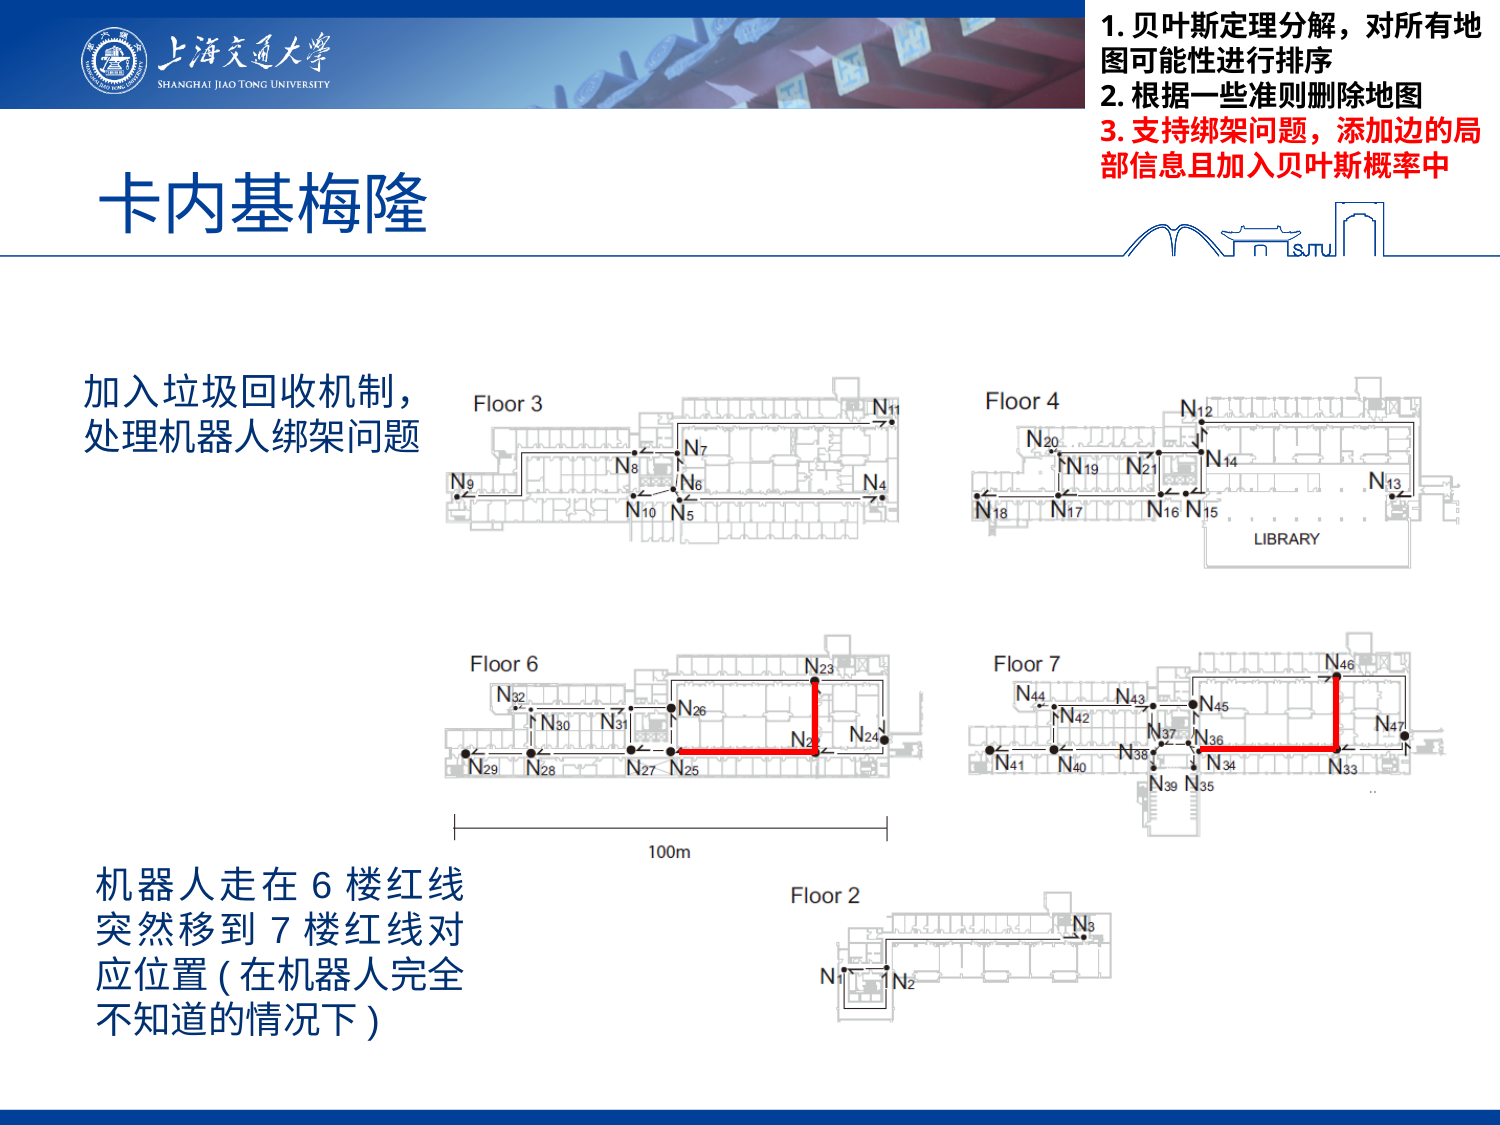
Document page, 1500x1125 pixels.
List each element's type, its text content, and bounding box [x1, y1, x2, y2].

text_box 1.贝叶斯定理分解，对所有地图可能性进行排序 2.根据一些准则删除地图 3.支持绑架问题，添加边的局部信息且加入贝叶斯概率中 [1085, 0, 1500, 190]
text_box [80, 676, 1336, 1051]
picture [0, 18, 1085, 109]
text_box 加入垃圾回收机制，处理机器人绑架问题 [69, 360, 407, 466]
picture [407, 360, 1475, 1051]
title 卡内基梅隆 [81, 159, 1455, 254]
